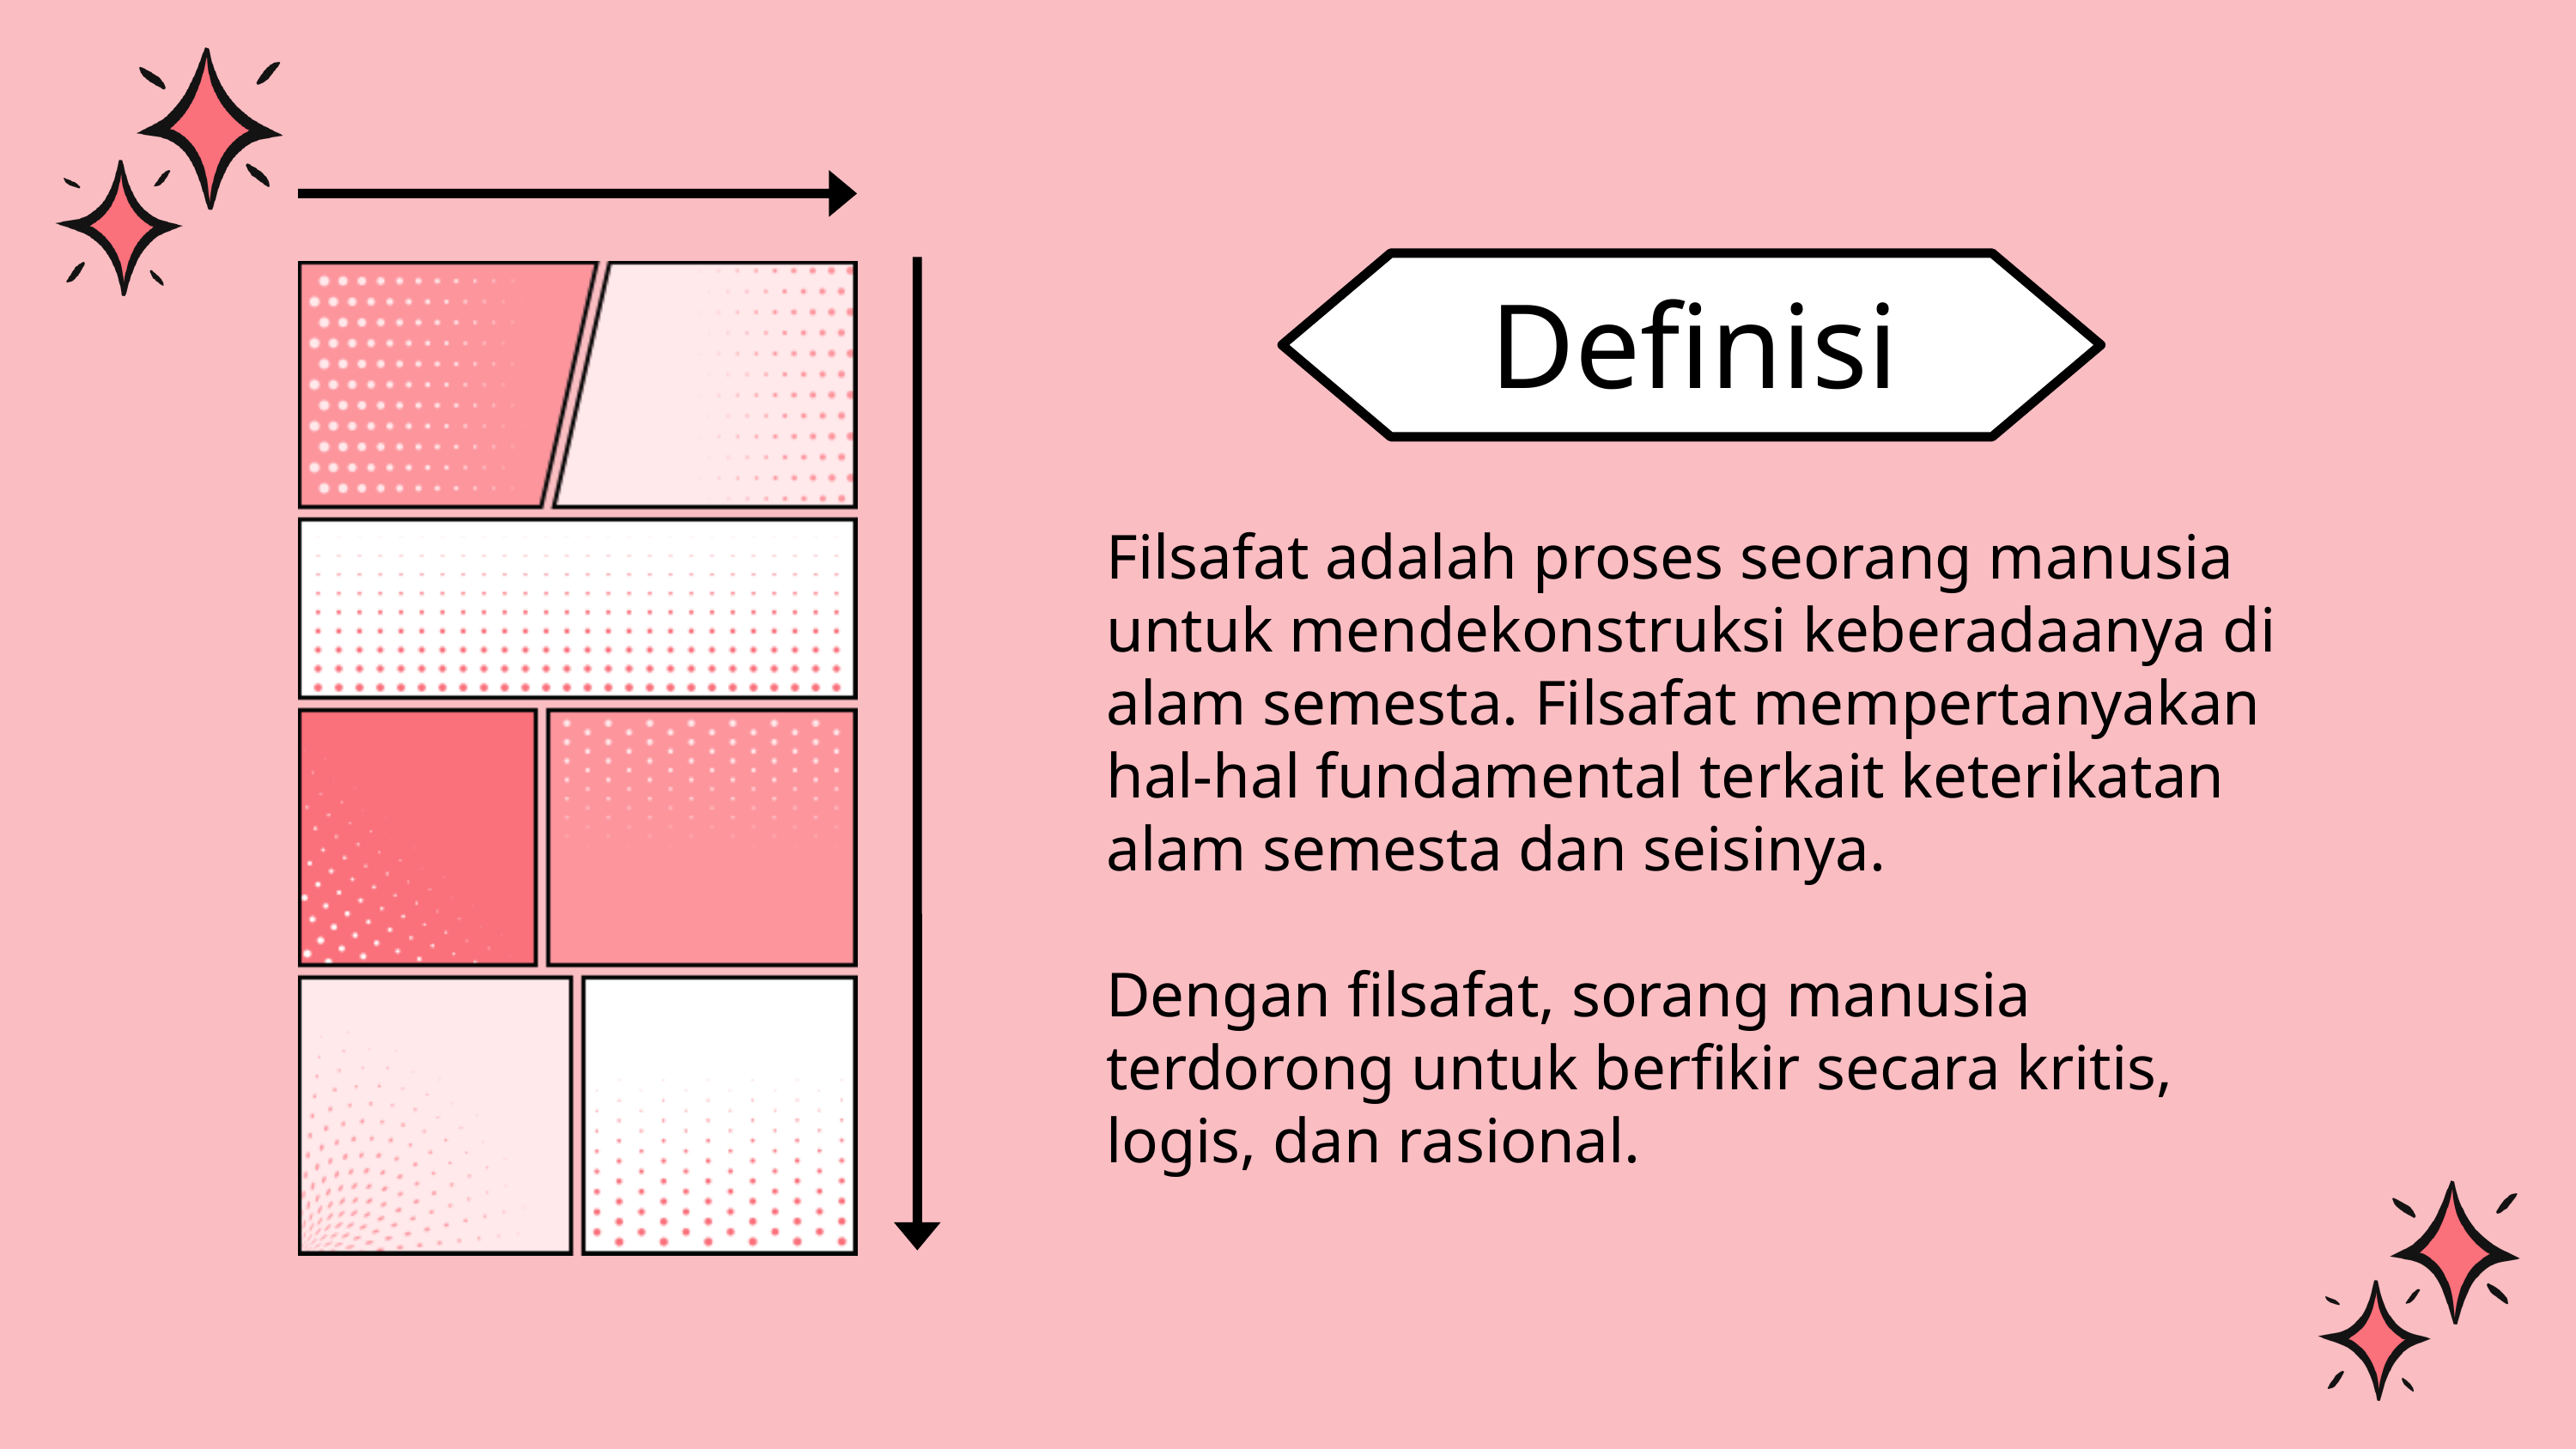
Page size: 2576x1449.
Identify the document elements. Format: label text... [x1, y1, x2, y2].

picture [2318, 1180, 2521, 1402]
text_box [908, 257, 927, 1251]
text_box [298, 185, 858, 203]
picture [297, 261, 858, 1256]
text_box Filsafat adalah proses seorang manusia untuk mendekonstruksi keberadaanya di alam semesta. Filsafat mempertanyakan hal-hal fundamental terkait keterikatan alam semesta dan seisinya. Dengan filsafat, sorang manusia terdorong untuk berfikir secara kritis, logis, dan rasional. [1106, 518, 2280, 1175]
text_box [1281, 252, 2101, 438]
picture [55, 47, 284, 296]
